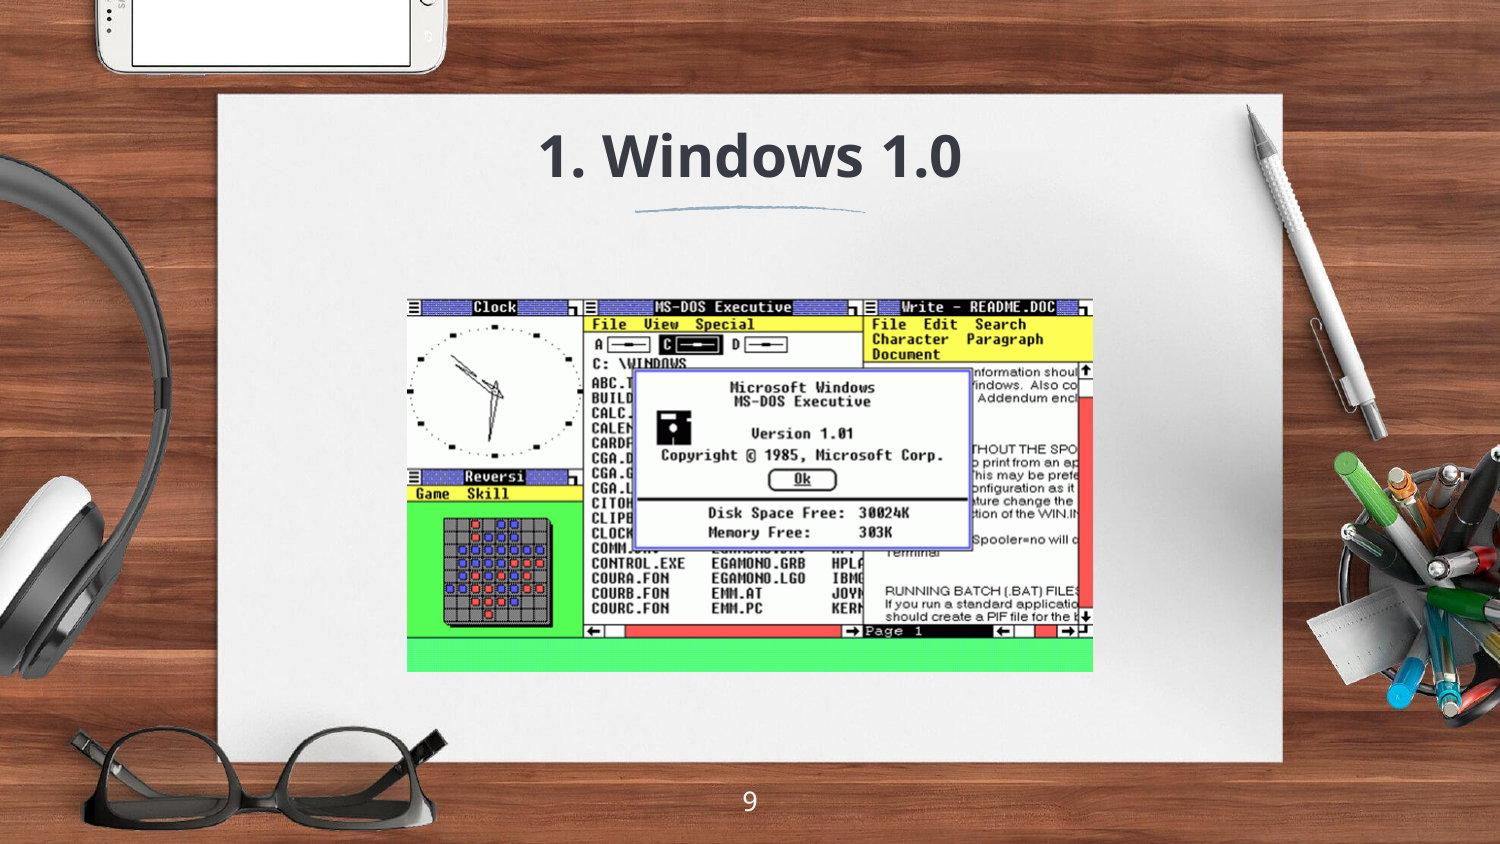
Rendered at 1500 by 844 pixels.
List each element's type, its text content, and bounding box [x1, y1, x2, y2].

picture [0, 0, 1500, 844]
slide_number 9 [705, 762, 795, 844]
list 1. Windows 1.0 [267, 118, 1233, 712]
